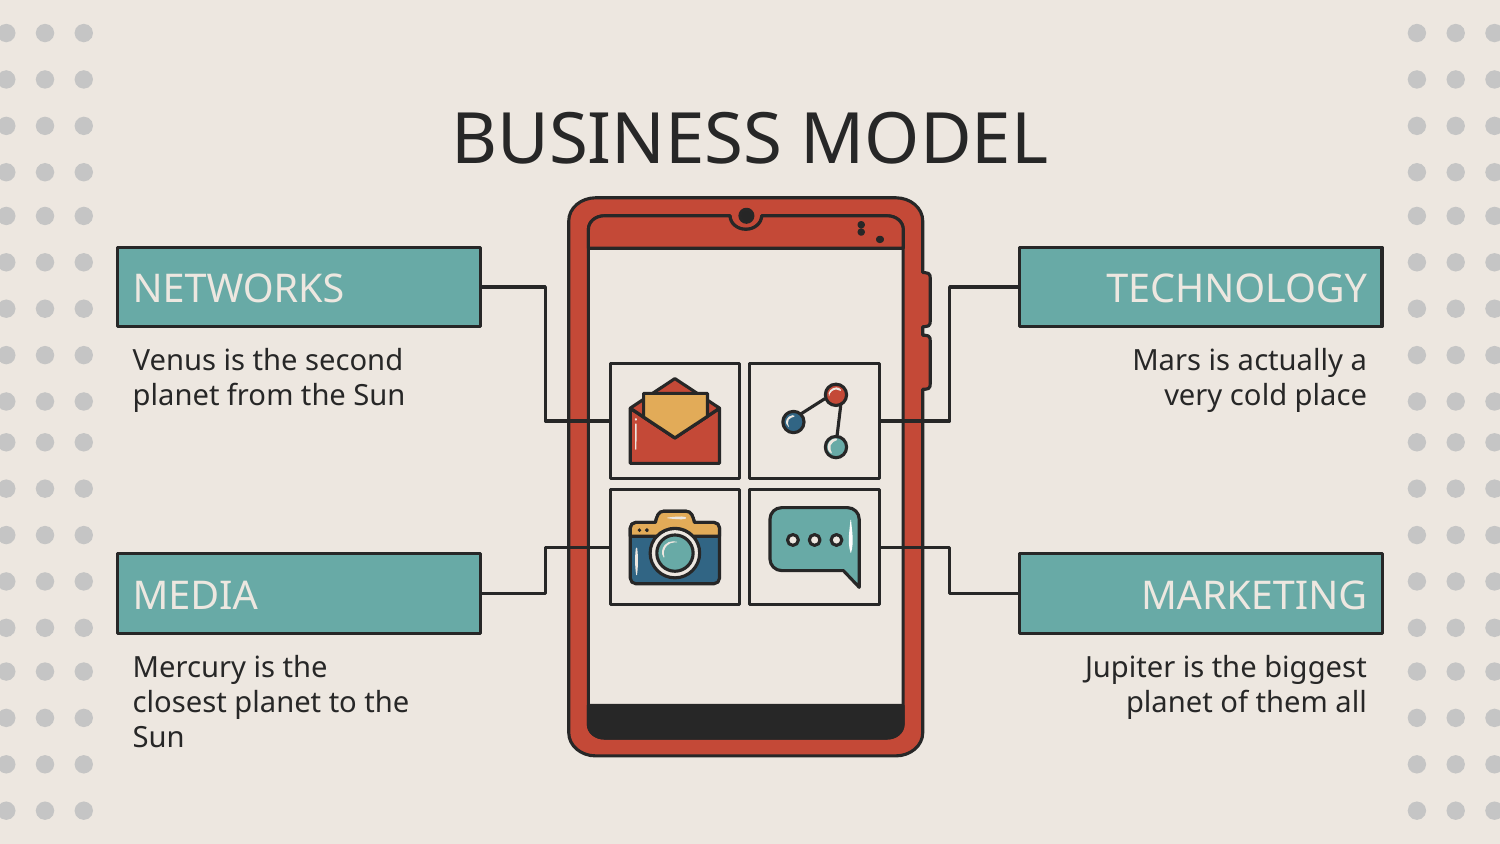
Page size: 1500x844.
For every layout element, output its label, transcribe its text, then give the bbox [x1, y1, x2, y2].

text_box [588, 215, 904, 249]
subtitle Venus is the second planet from the Sun [117, 326, 439, 444]
subtitle TECHNOLOGY [1019, 247, 1383, 327]
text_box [588, 493, 904, 612]
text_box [749, 489, 880, 606]
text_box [480, 286, 611, 422]
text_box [480, 547, 611, 594]
text_box [904, 429, 923, 545]
subtitle Mars is actually a very cold place [1060, 327, 1383, 444]
text_box [588, 705, 903, 738]
subtitle MEDIA [117, 553, 481, 634]
text_box [739, 209, 753, 223]
text_box [588, 429, 611, 545]
text_box [739, 484, 751, 491]
text_box [878, 429, 904, 545]
text_box [568, 197, 931, 285]
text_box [879, 547, 1020, 594]
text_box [588, 366, 904, 485]
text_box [879, 286, 1020, 422]
text_box [588, 602, 904, 725]
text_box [609, 489, 741, 606]
text_box [568, 602, 923, 756]
subtitle Mercury is the closest planet to the Sun [117, 634, 439, 751]
subtitle MARKETING [1019, 553, 1383, 634]
text_box [568, 429, 588, 545]
subtitle Jupiter is the biggest planet of them all [1060, 634, 1382, 751]
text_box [749, 363, 880, 479]
subtitle NETWORKS [117, 247, 481, 327]
text_box [588, 249, 904, 364]
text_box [609, 363, 741, 479]
title BUSINESS MODEL [118, 87, 1382, 182]
